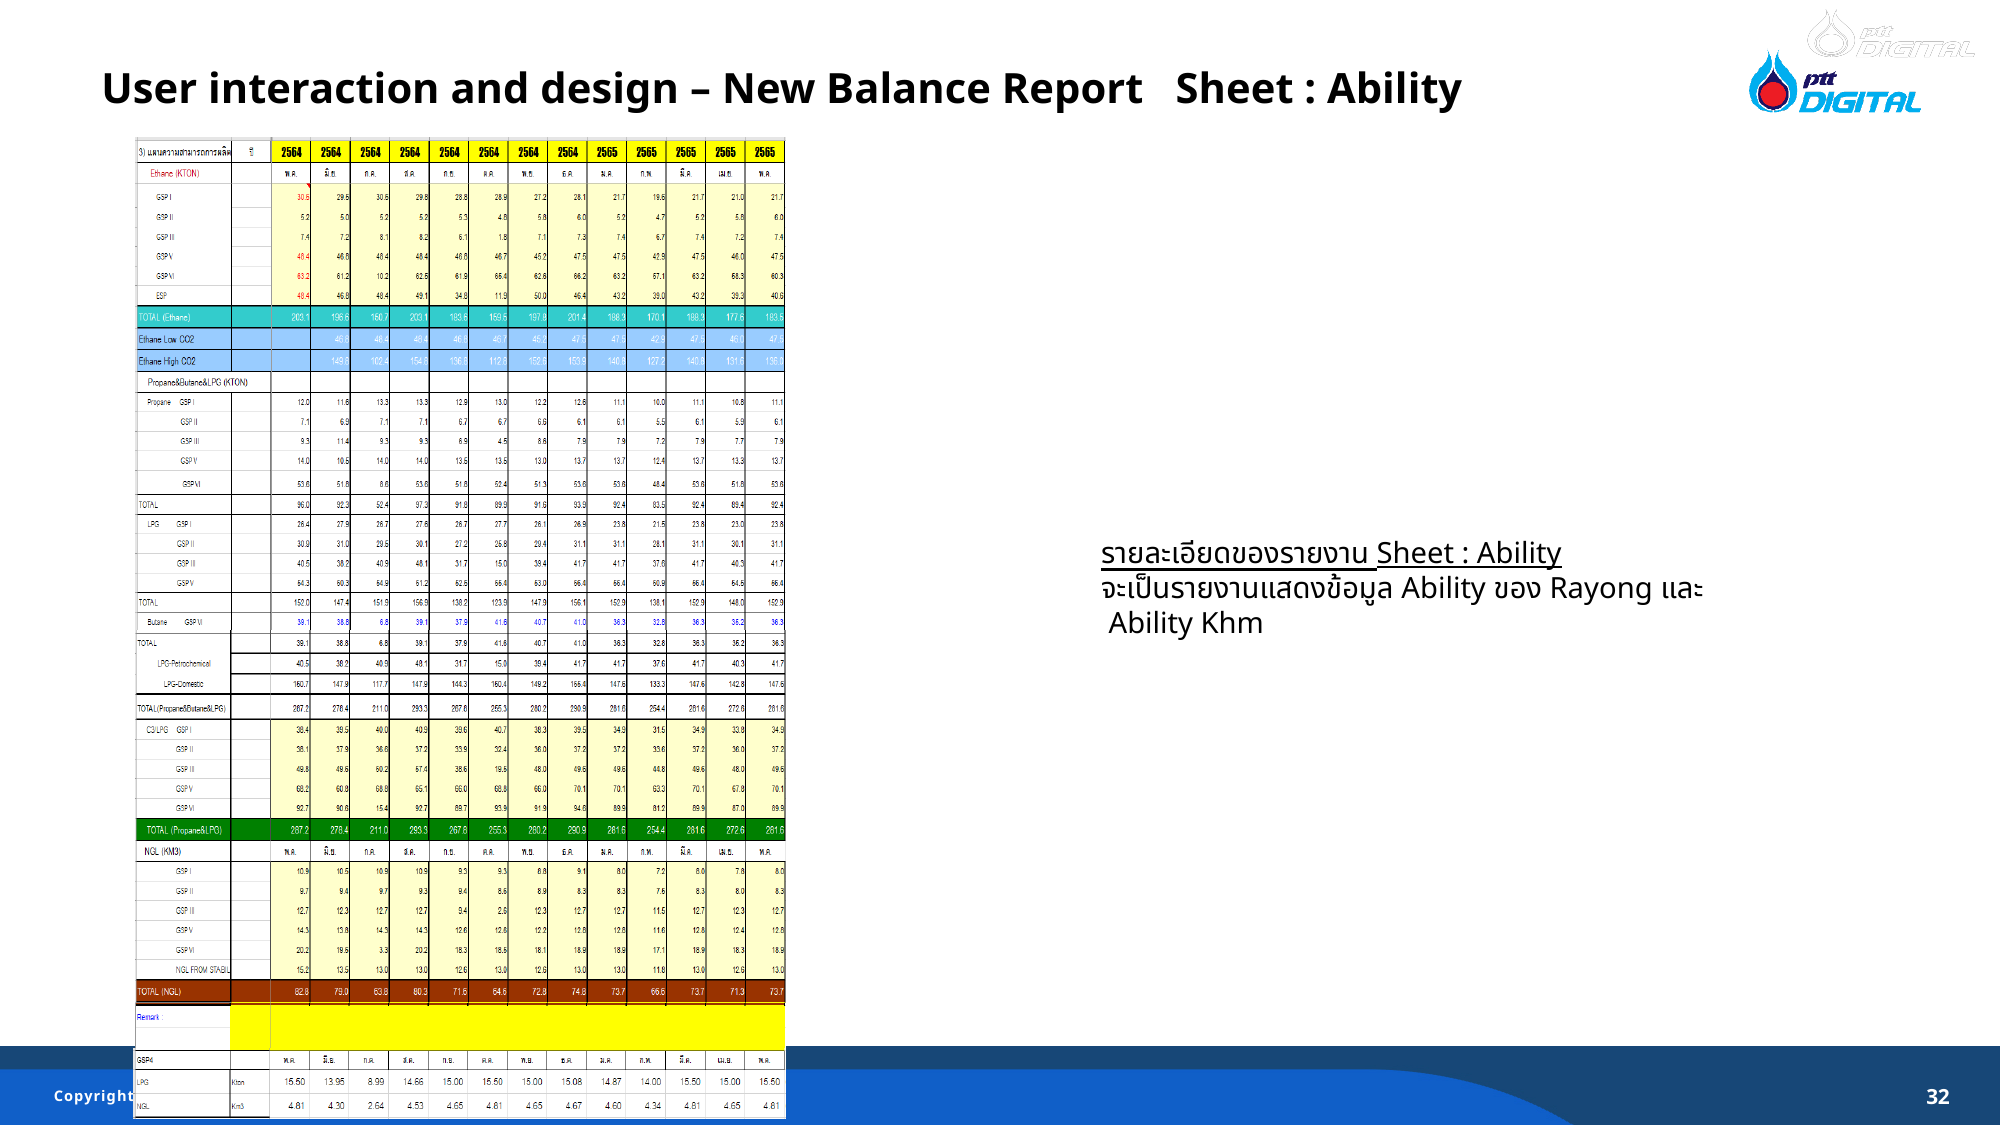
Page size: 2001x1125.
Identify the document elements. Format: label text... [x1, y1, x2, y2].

picture [1744, 0, 1977, 135]
list User interaction and design – New Balance Report Sheet : Ability [86, 54, 1709, 114]
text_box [133, 136, 787, 1119]
text_box รายละเอียดของรายงาน Sheet : Ability จะเป็นรายงานแสดงข้อมูล Ability ของ Rayong และ Ability Khm [1086, 527, 1729, 752]
slide_number 32 [1891, 1076, 1985, 1119]
picture [0, 1046, 2000, 1125]
